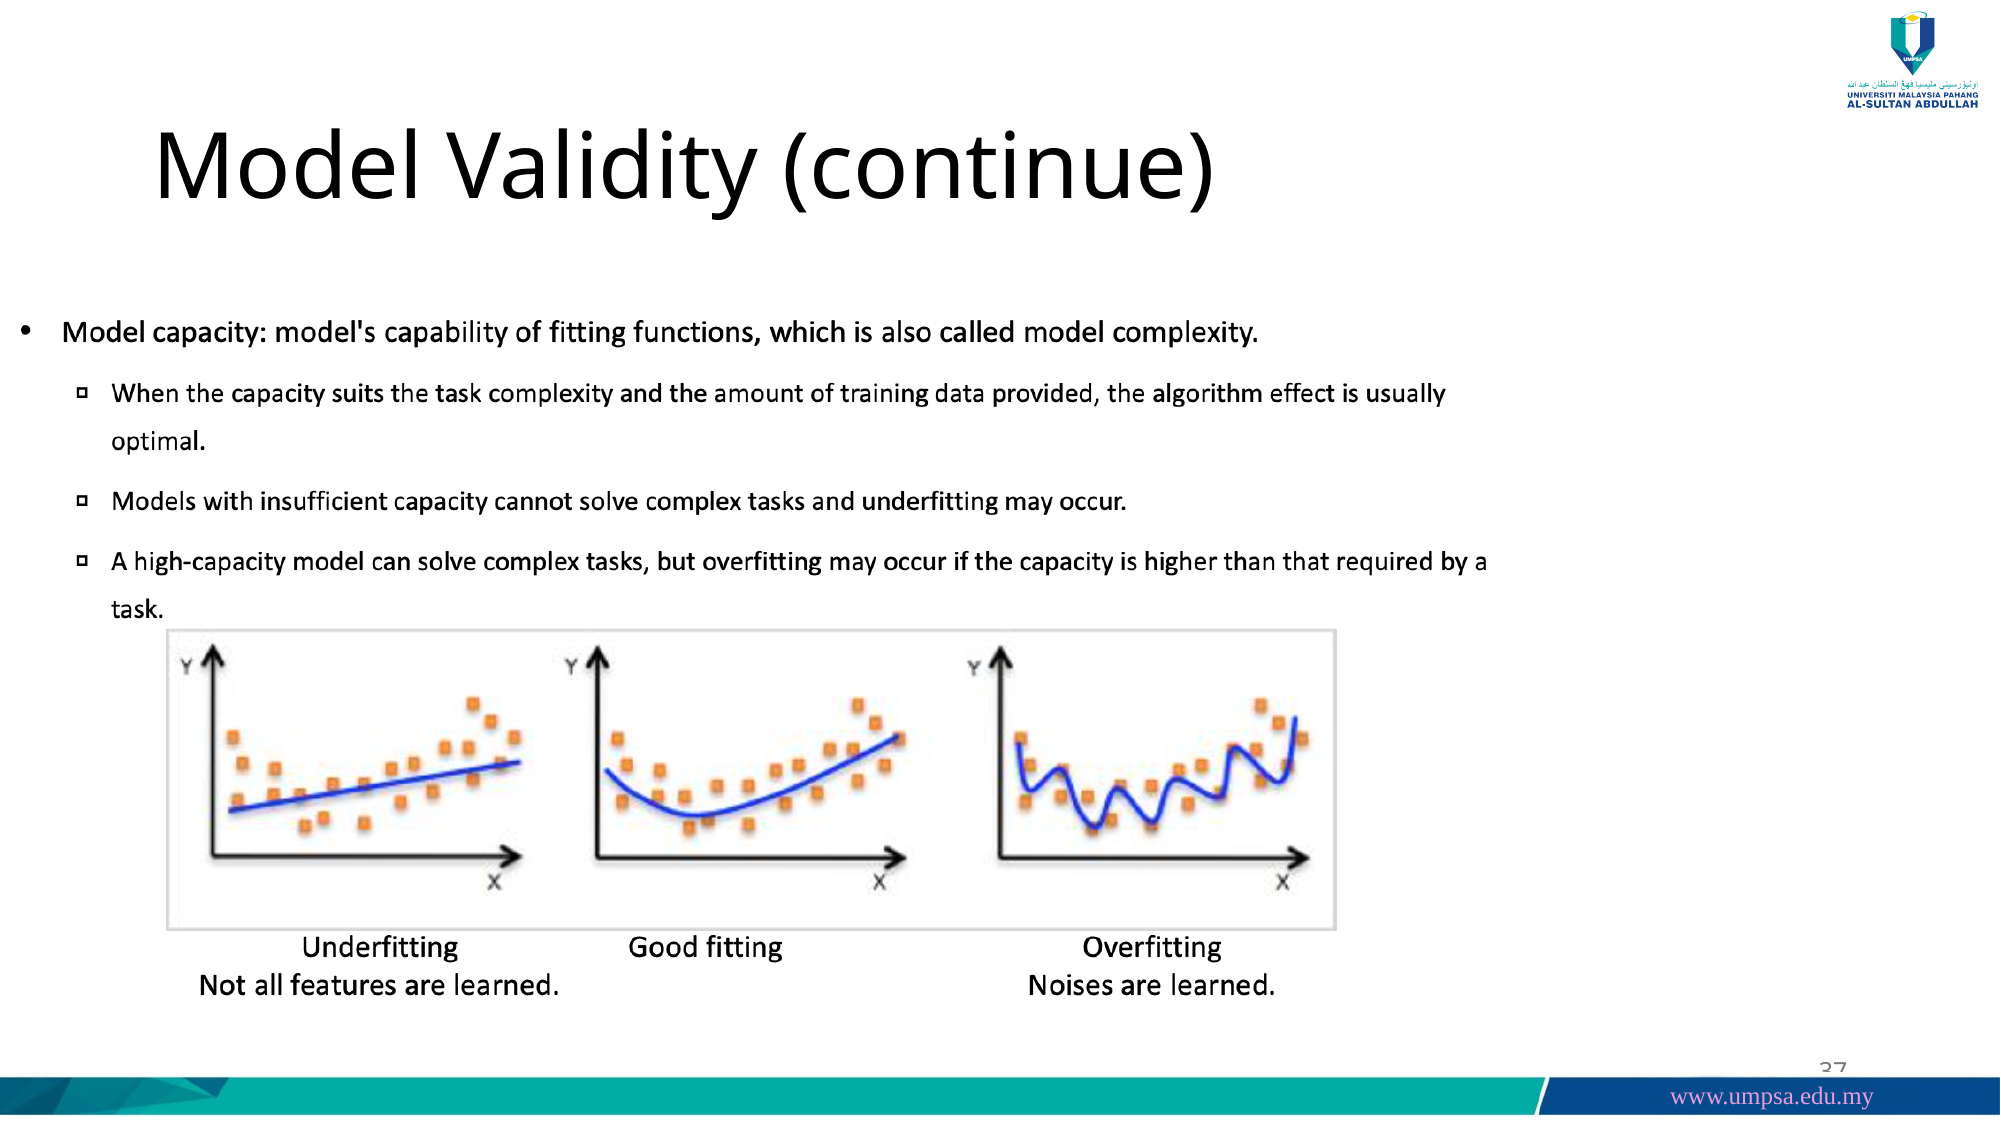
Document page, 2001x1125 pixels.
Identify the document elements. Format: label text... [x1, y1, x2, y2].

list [0, 298, 1531, 1014]
picture [1847, 10, 1978, 108]
slide_number 37 [1412, 1042, 1863, 1103]
picture [0, 1072, 2000, 1117]
title Model Validity (continue) [137, 59, 1863, 278]
